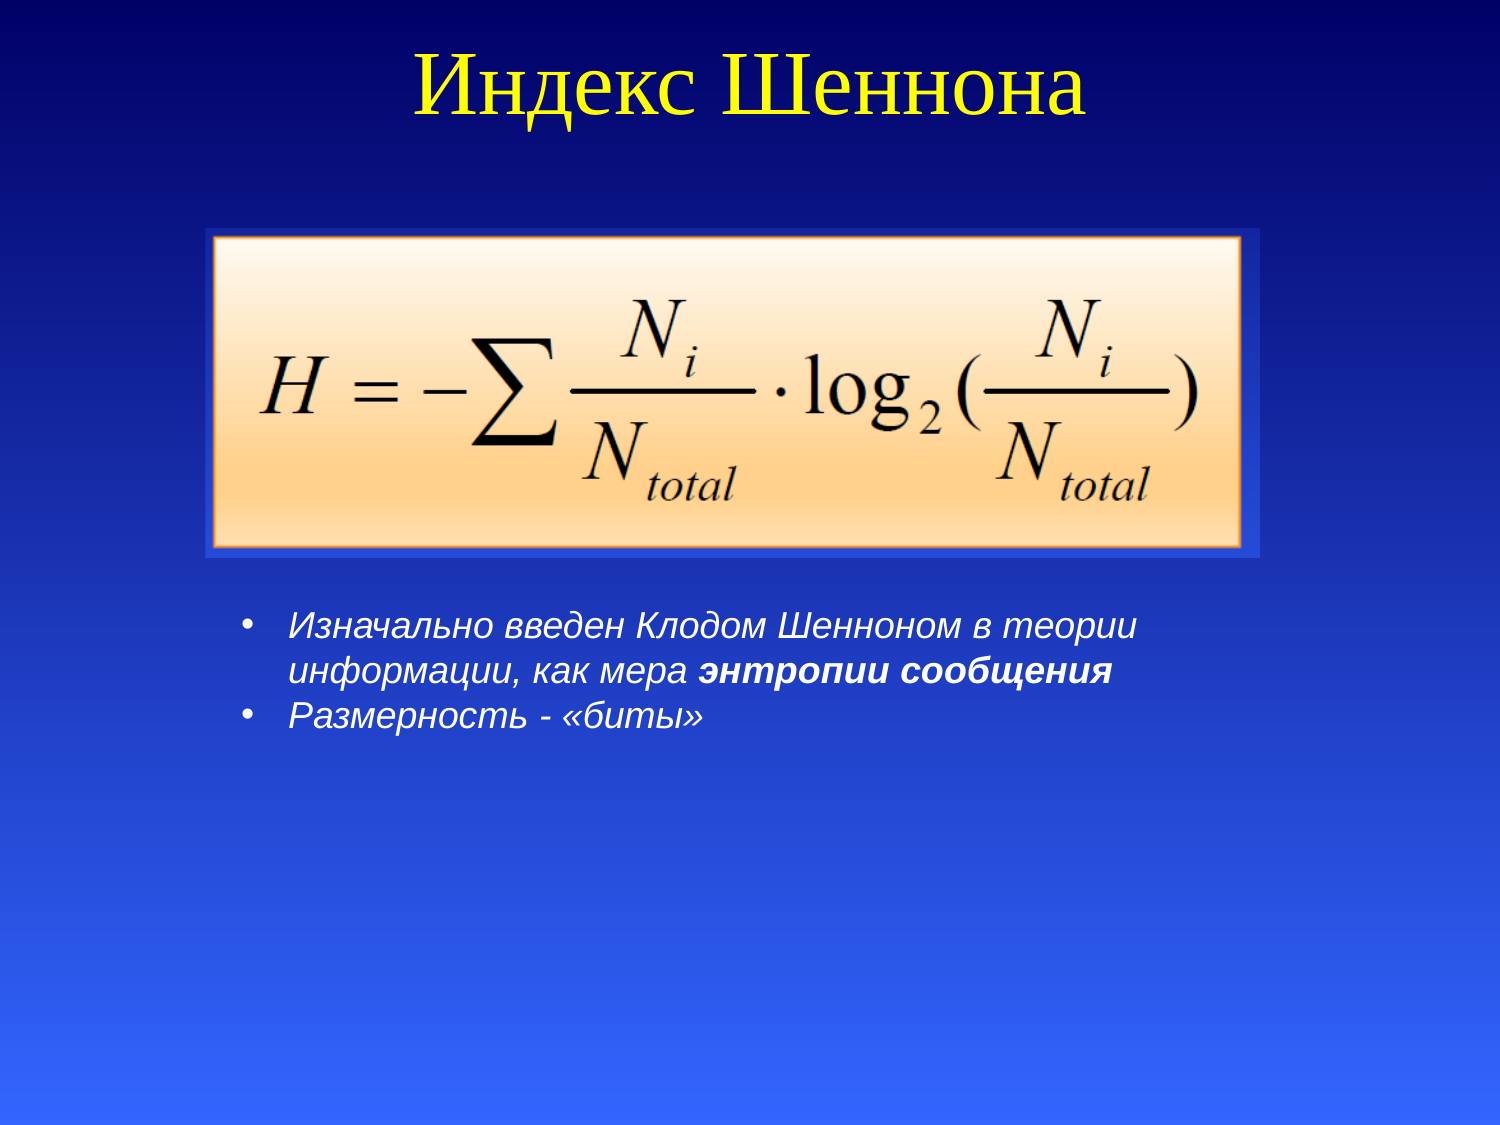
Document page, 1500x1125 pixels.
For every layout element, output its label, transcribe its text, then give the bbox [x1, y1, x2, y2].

title Индекс Шеннона [112, 30, 1388, 126]
text_box Изначально введен Клодом Шенноном в теории информации, как мера энтропии сообщения Размерность - «биты» [226, 593, 1223, 744]
picture [205, 228, 1260, 558]
